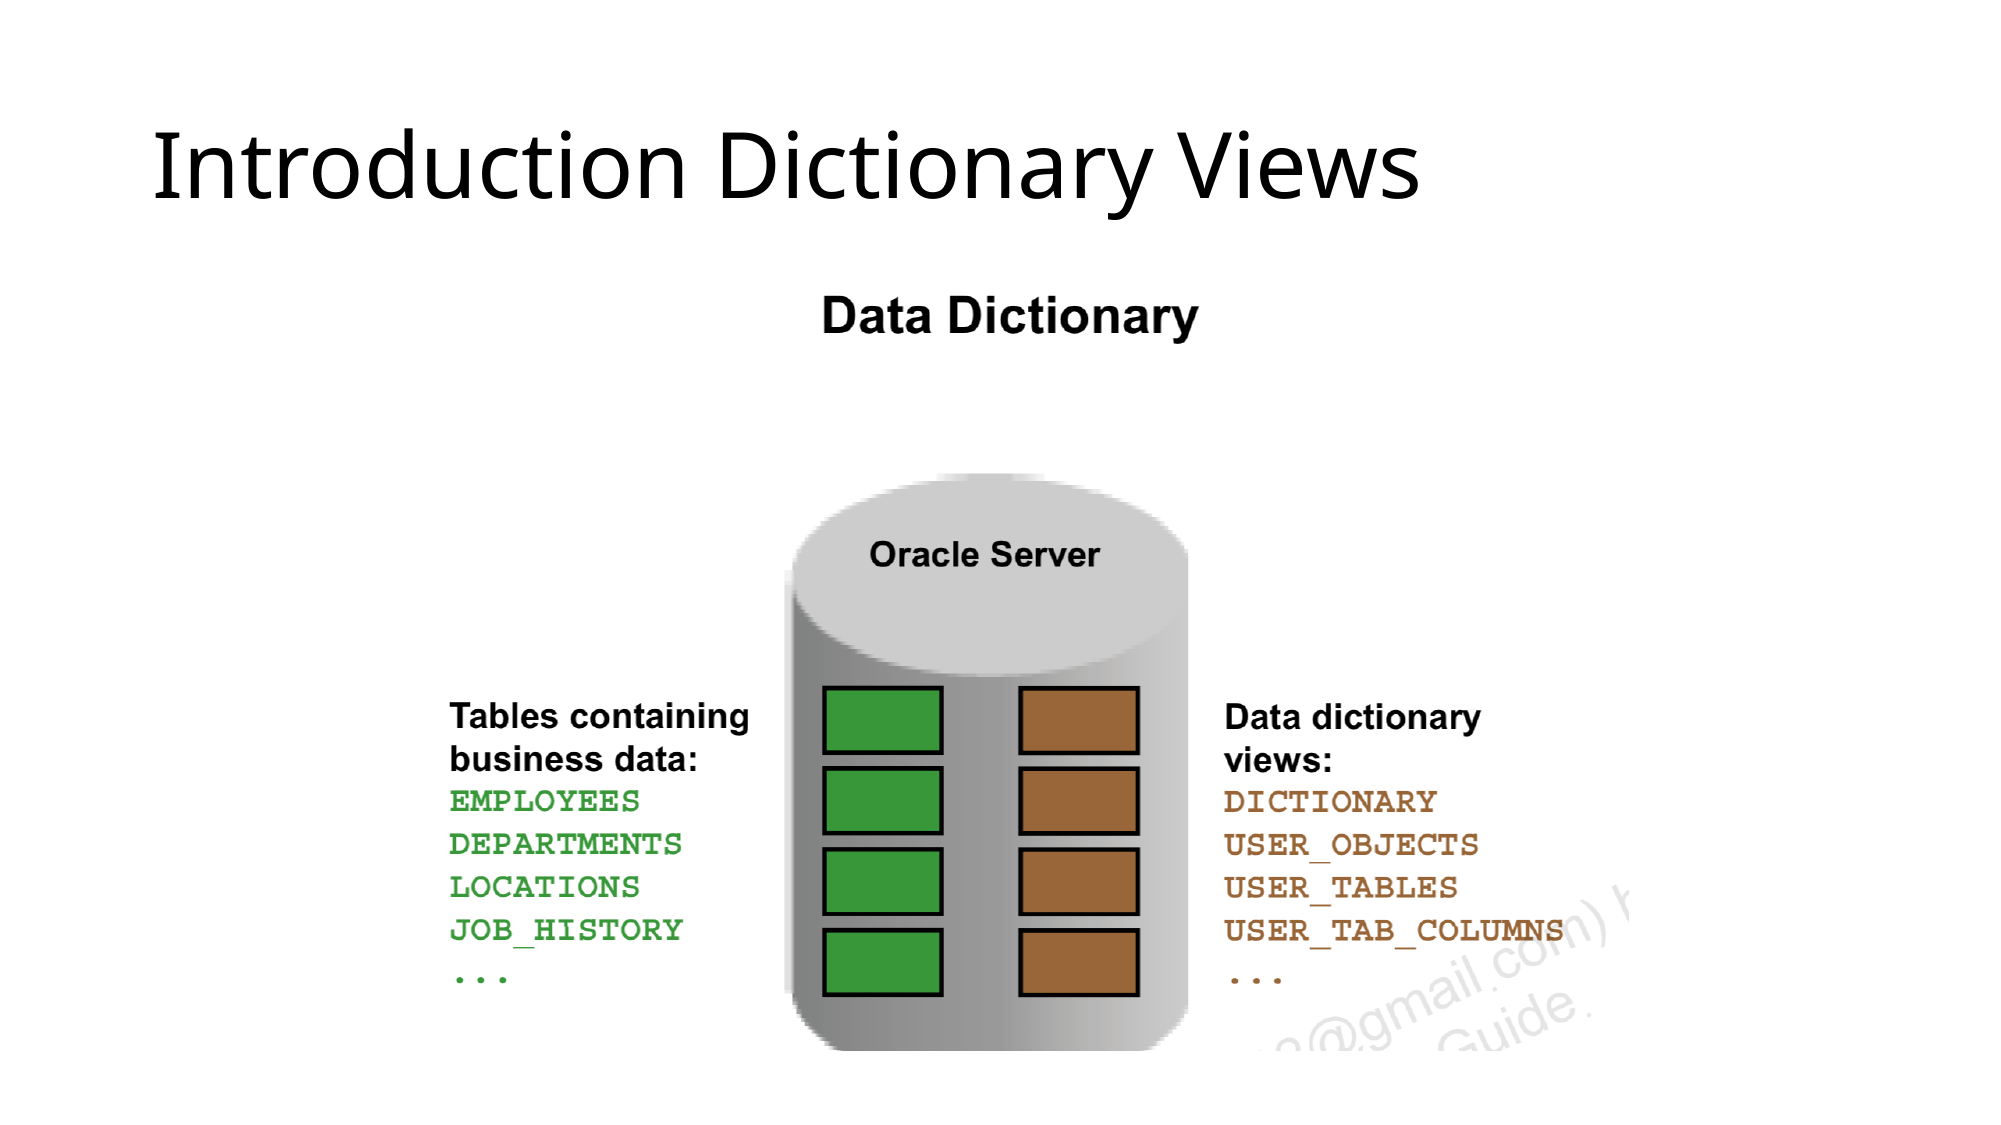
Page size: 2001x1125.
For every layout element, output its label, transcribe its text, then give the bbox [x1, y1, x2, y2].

title Introduction Dictionary Views [137, 59, 1863, 278]
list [357, 253, 1629, 1051]
